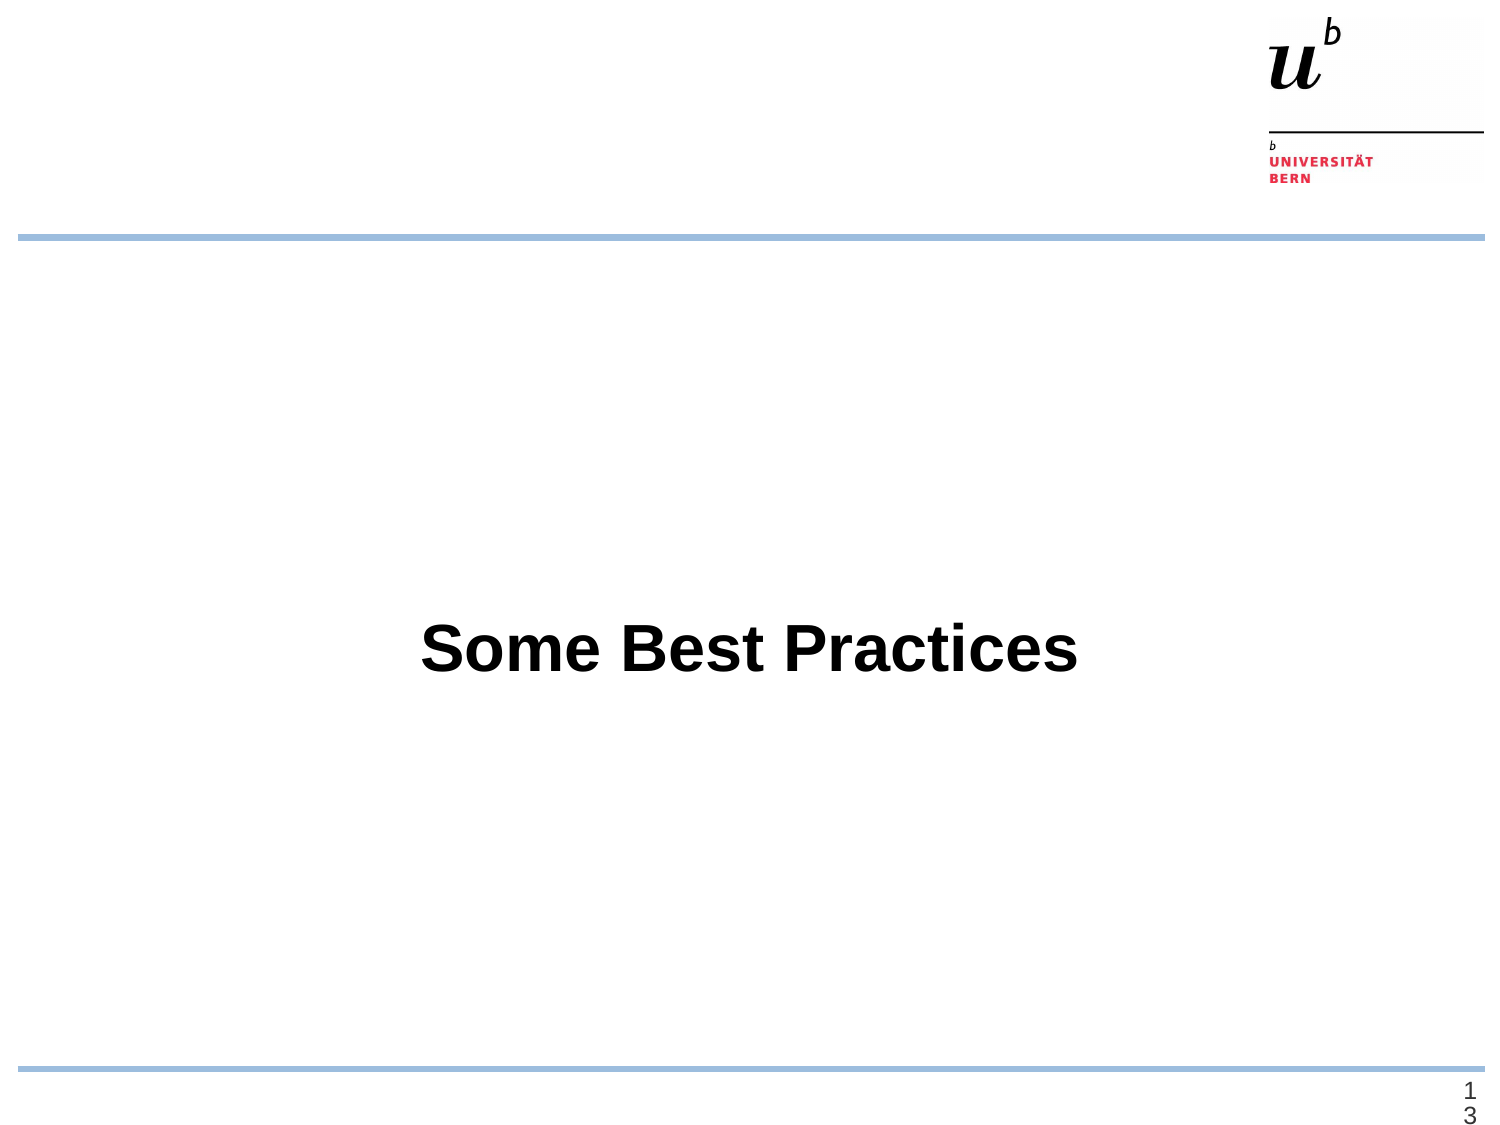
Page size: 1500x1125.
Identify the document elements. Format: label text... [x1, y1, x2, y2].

text_box Some Best Practices [148, 502, 1352, 735]
picture [1269, 17, 1484, 183]
slide_number 13 [1463, 1074, 1485, 1125]
